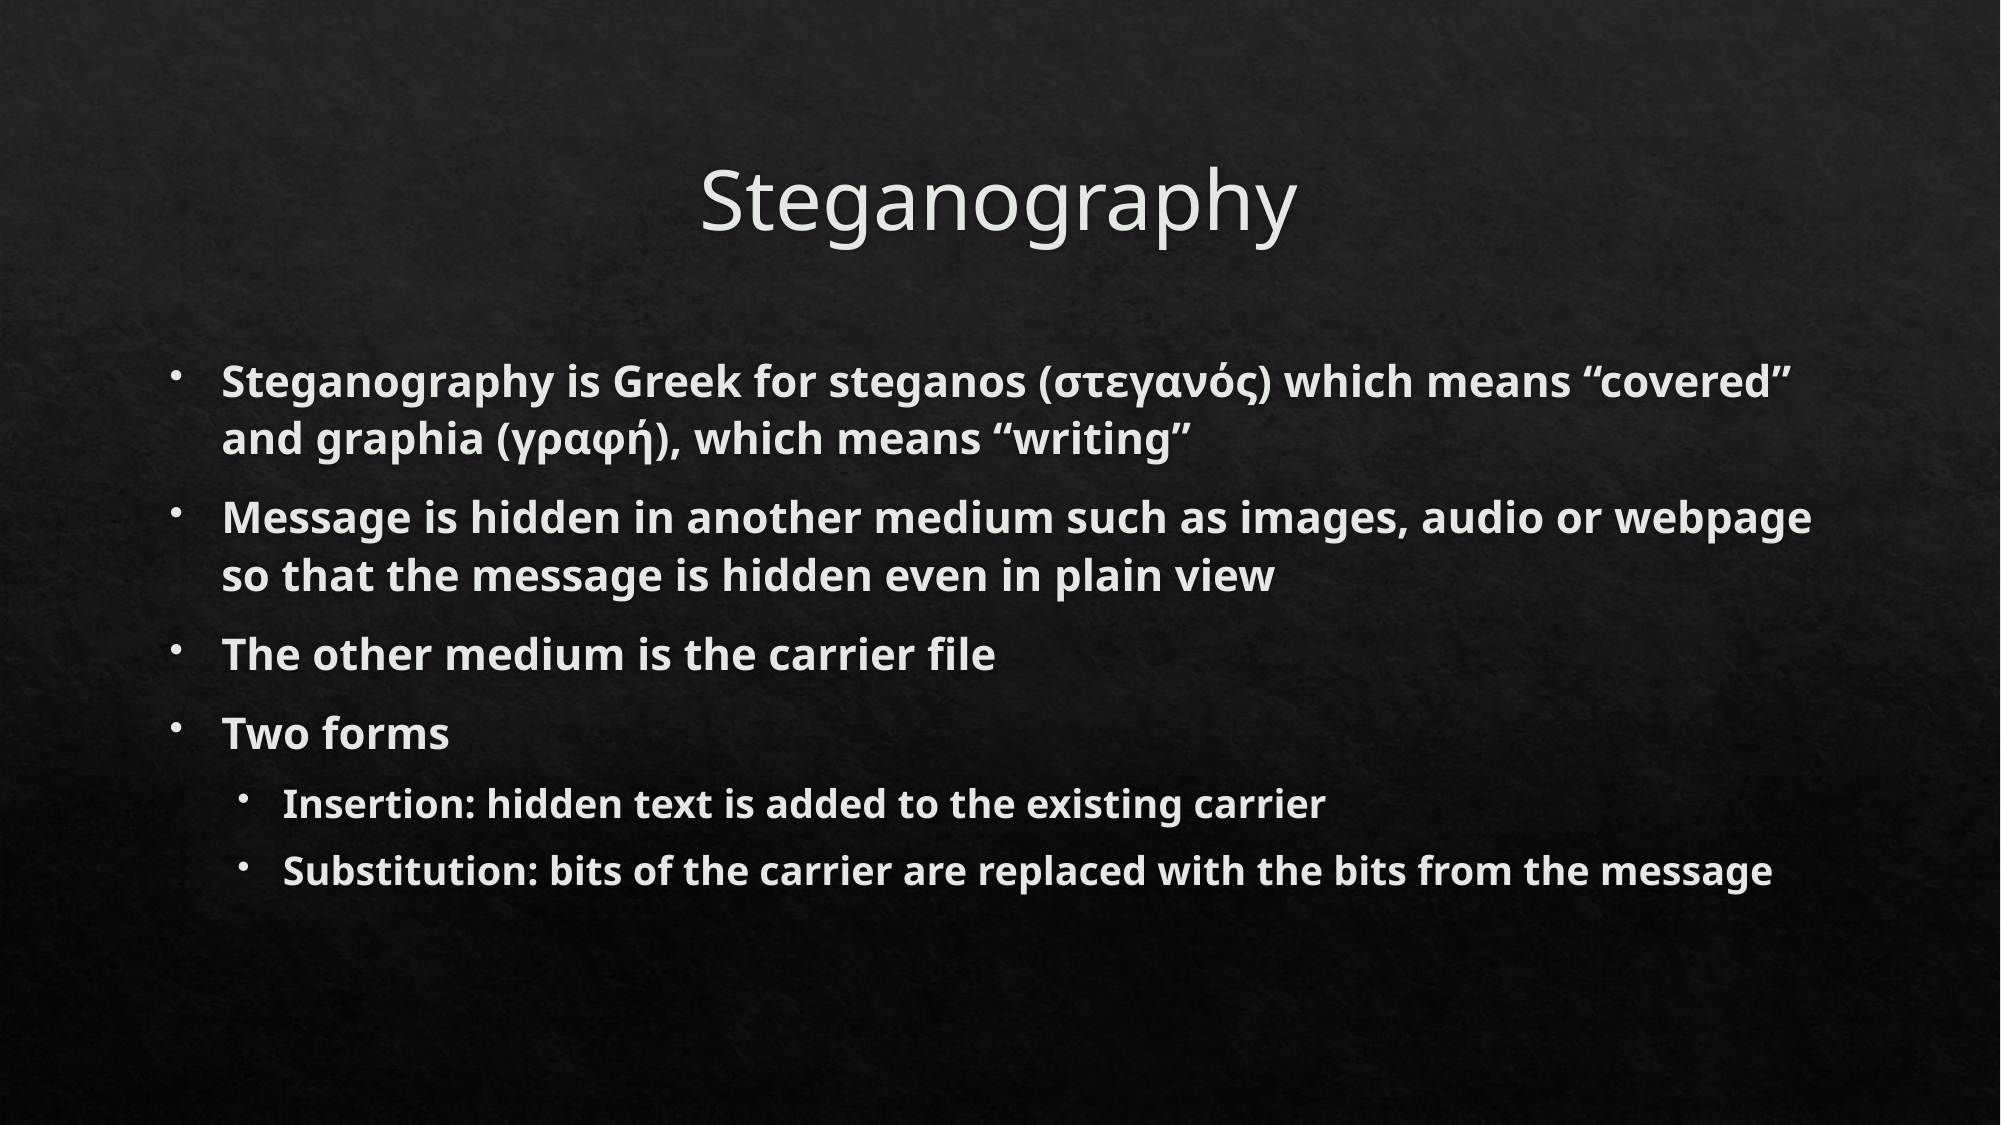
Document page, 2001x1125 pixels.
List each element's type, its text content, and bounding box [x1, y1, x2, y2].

list Steganography is Greek for steganos (στεγανός) which means “covered” and graphia (γραφή), which means “writing” Message is hidden in another medium such as images, audio or webpage so that the message is hidden even in plain view The other medium is the carrier file Two forms Insertion: hidden text is added to the existing carrier Substitution: bits of the carrier are replaced with the bits from the message [149, 340, 1849, 1025]
title Steganography [149, 99, 1849, 307]
